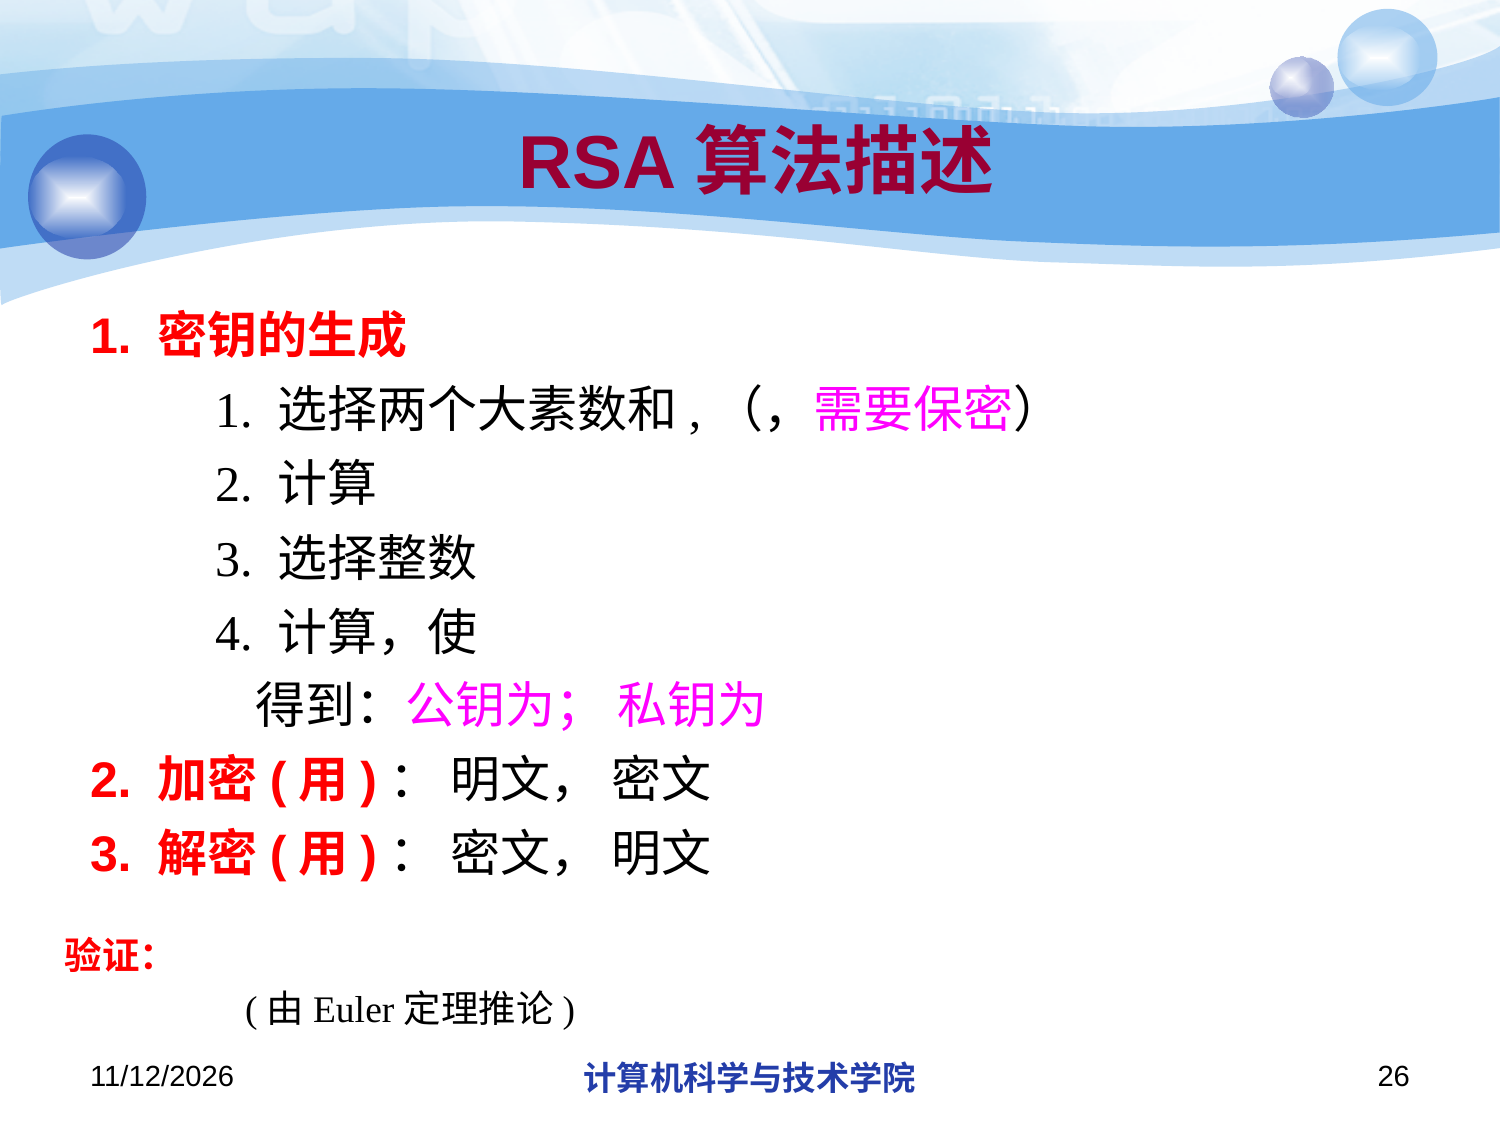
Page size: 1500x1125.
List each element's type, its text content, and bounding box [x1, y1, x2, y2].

slide_number 26 [1074, 1049, 1426, 1103]
footer 计算机科学与技术学院 [512, 1049, 988, 1103]
picture [0, 0, 1500, 112]
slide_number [74, 1049, 426, 1103]
title RSA算法描述 [149, 112, 1363, 206]
